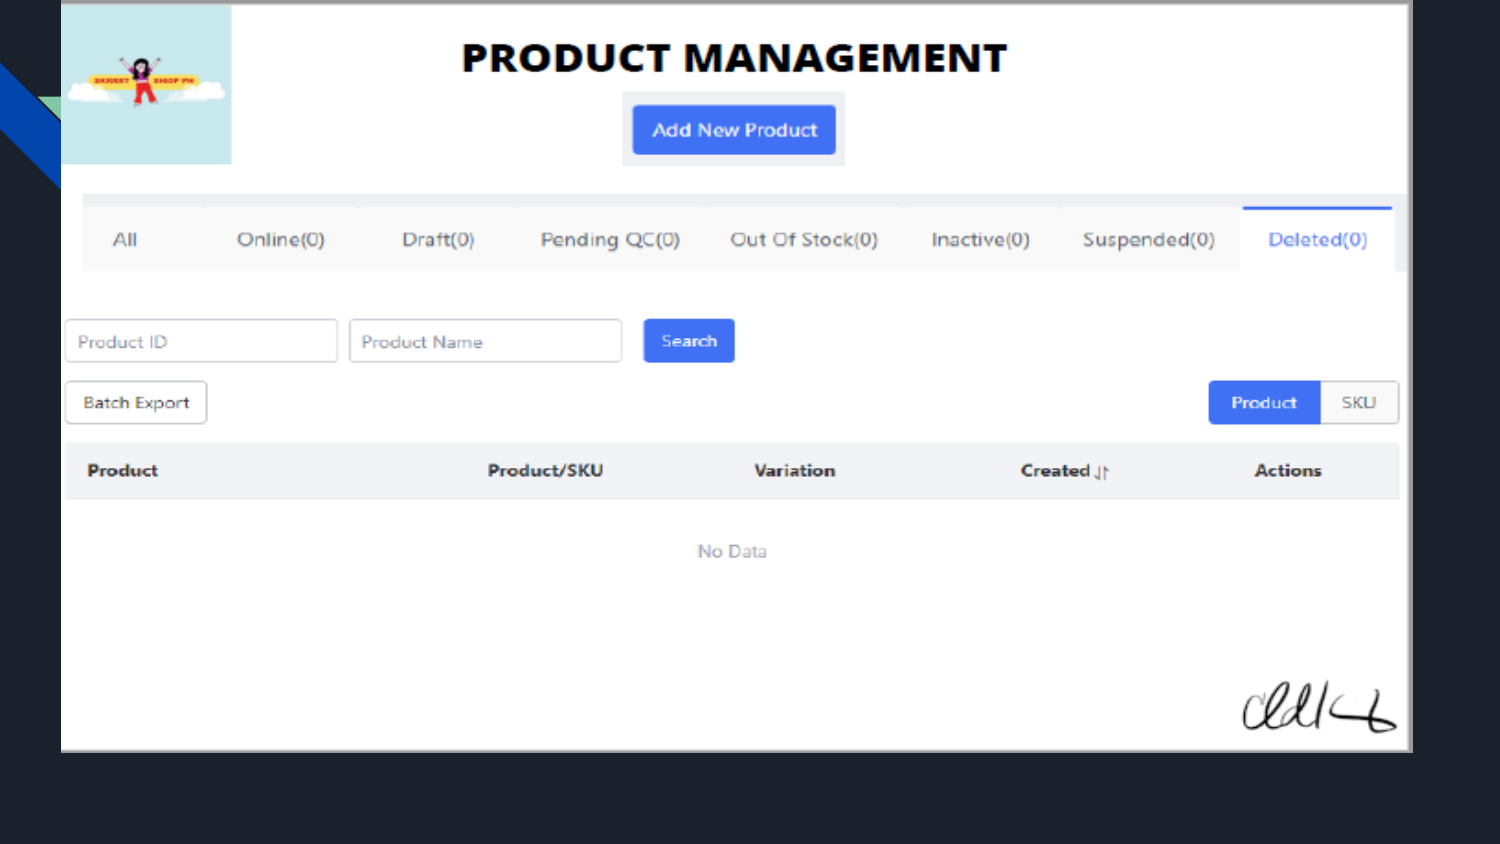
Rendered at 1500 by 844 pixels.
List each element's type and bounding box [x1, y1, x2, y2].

picture [60, 0, 1414, 753]
